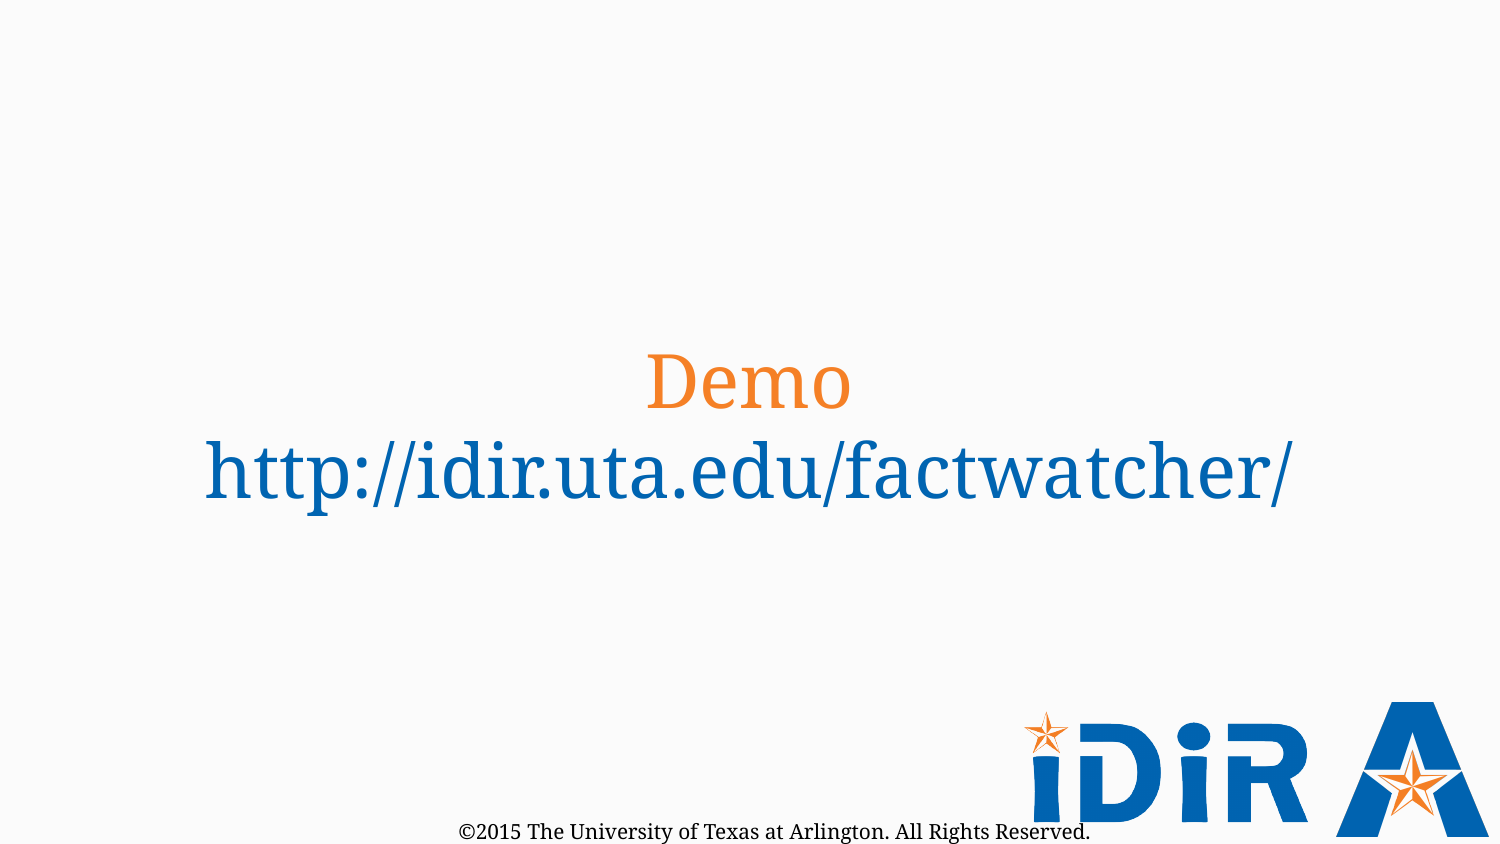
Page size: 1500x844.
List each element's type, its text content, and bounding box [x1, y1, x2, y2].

picture [1022, 709, 1314, 830]
text_box ©2015 The University of Texas at Arlington. All Rights Reserved. [458, 818, 1091, 844]
picture [1336, 702, 1489, 837]
text_box Demo http://idir.uta.edu/factwatcher/ [74, 271, 1425, 575]
